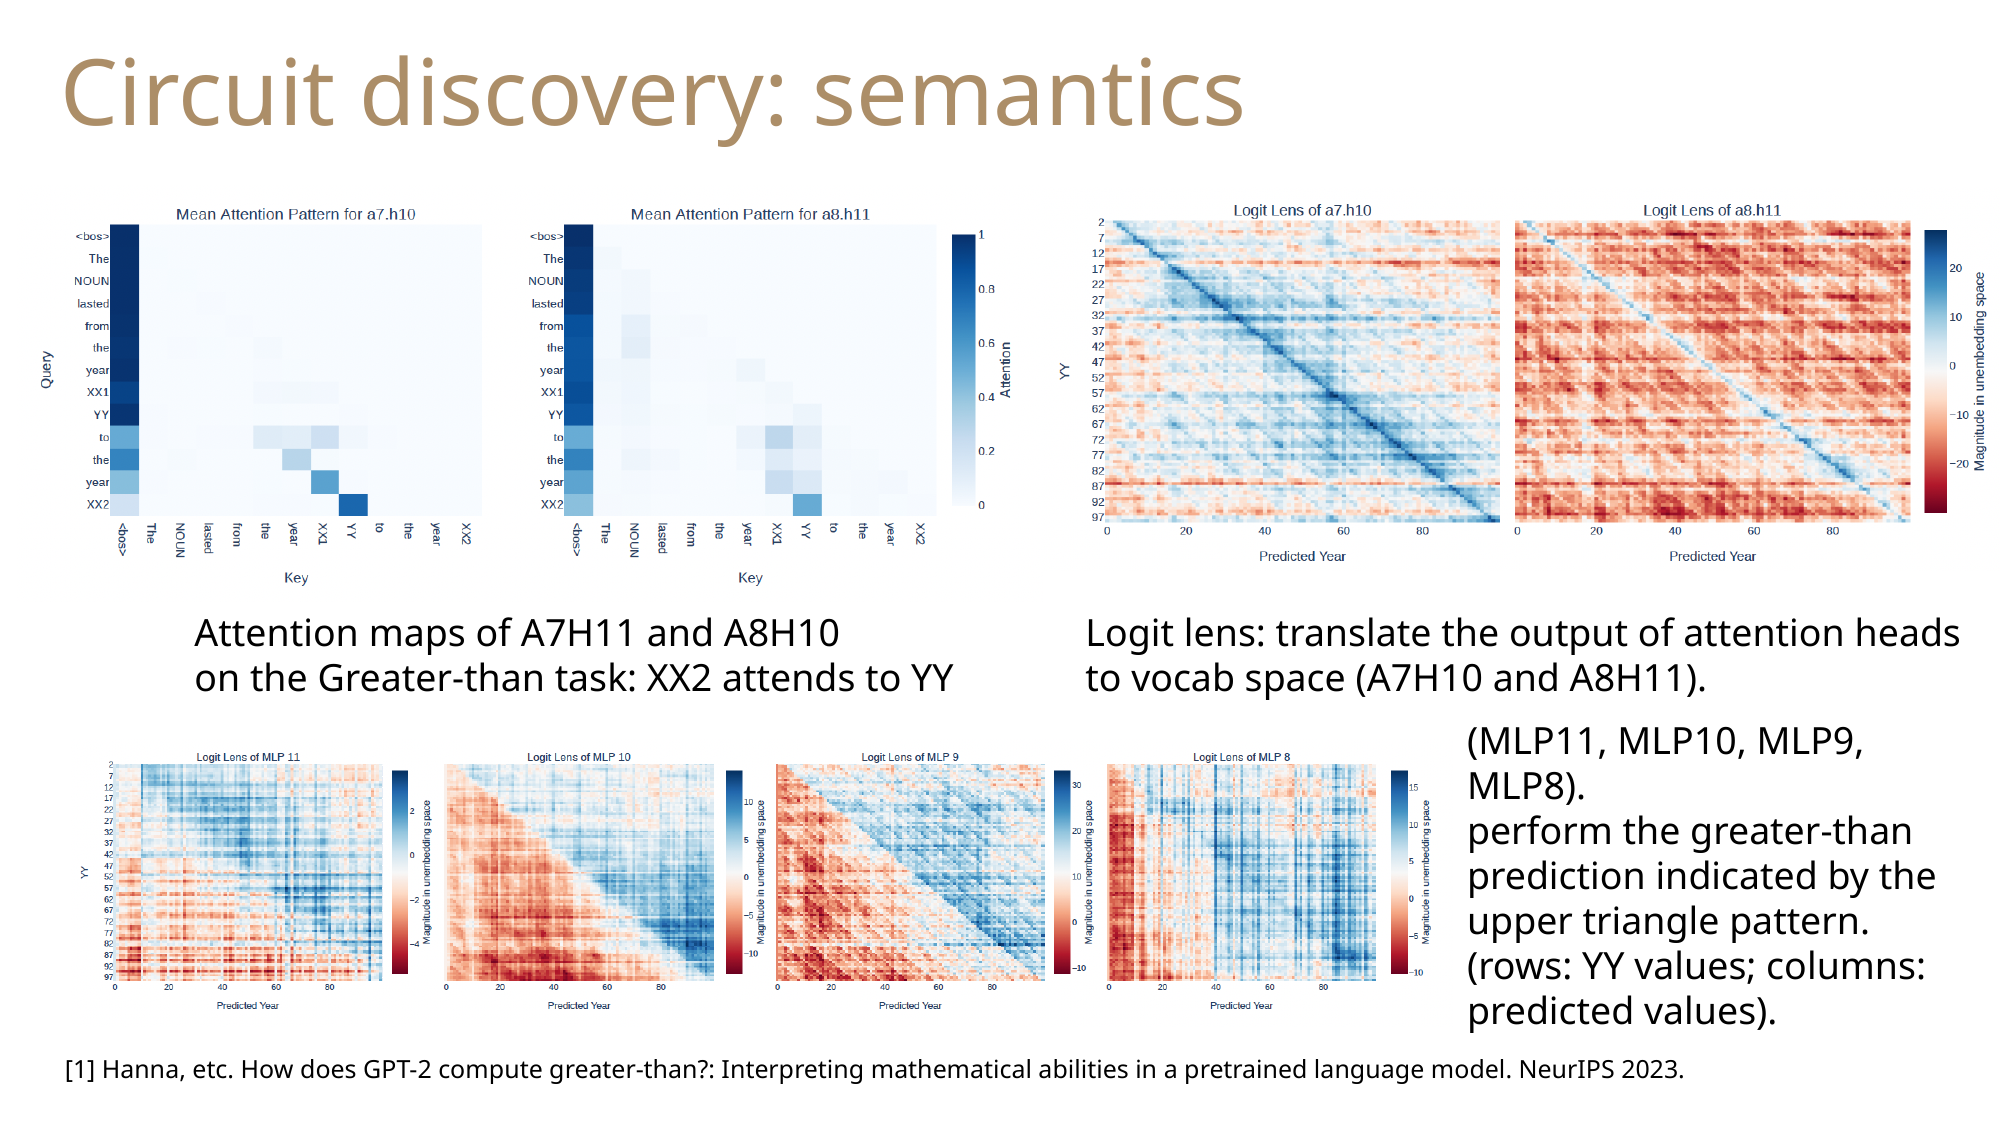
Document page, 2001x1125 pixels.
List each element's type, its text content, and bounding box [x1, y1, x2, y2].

text_box Attention maps of A7H11 and A8H10 on the Greater-than task: XX2 attends to YY [179, 602, 970, 707]
picture [70, 739, 1453, 1028]
text_box Circuit discovery: semantics [45, 33, 1478, 157]
text_box Logit lens: translate the output of attention heads to vocab space (A7H10 and A8H11). [1070, 601, 1977, 707]
text_box (MLP11, MLP10, MLP9, MLP8). perform the greater-than prediction indicated by the upper triangle pattern. (rows: YY values; columns: predicted values). [1452, 709, 1996, 1040]
picture [16, 185, 2000, 602]
text_box [1] Hanna, etc. How does GPT-2 compute greater-than?: Interpreting mathematical abilities in a pretrained language model. NeurIPS 2023. [49, 1045, 1861, 1091]
